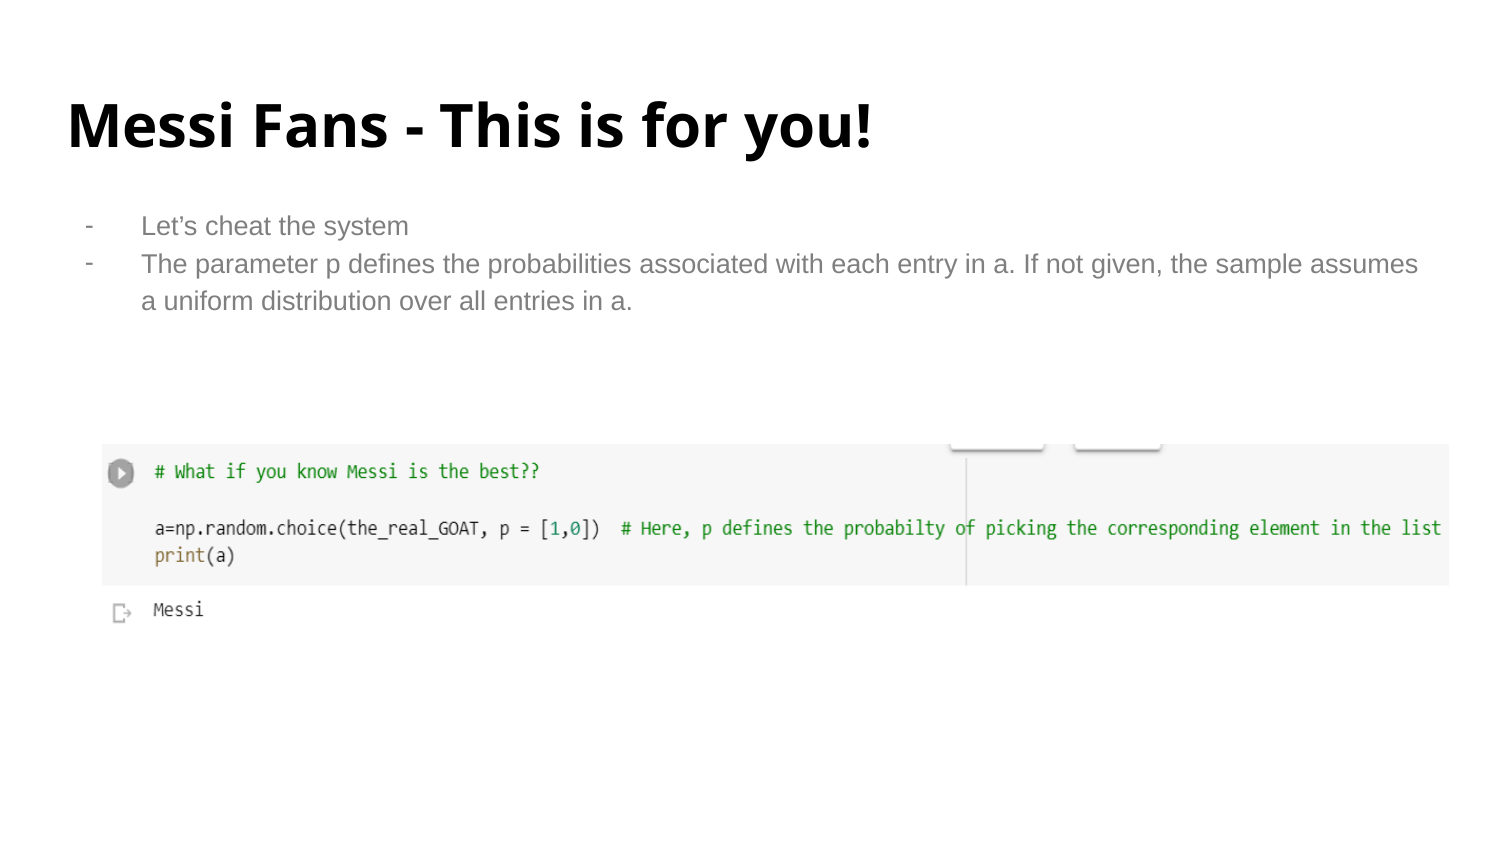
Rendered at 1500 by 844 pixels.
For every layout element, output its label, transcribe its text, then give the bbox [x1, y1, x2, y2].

picture [102, 444, 1450, 641]
title Messi Fans - This is for you! [51, 72, 1449, 176]
list Let’s cheat the system The parameter p defines the probabilities associated with each entry in a. If not given, the sample assumes a uniform distribution over all entries in a. [51, 189, 1449, 750]
